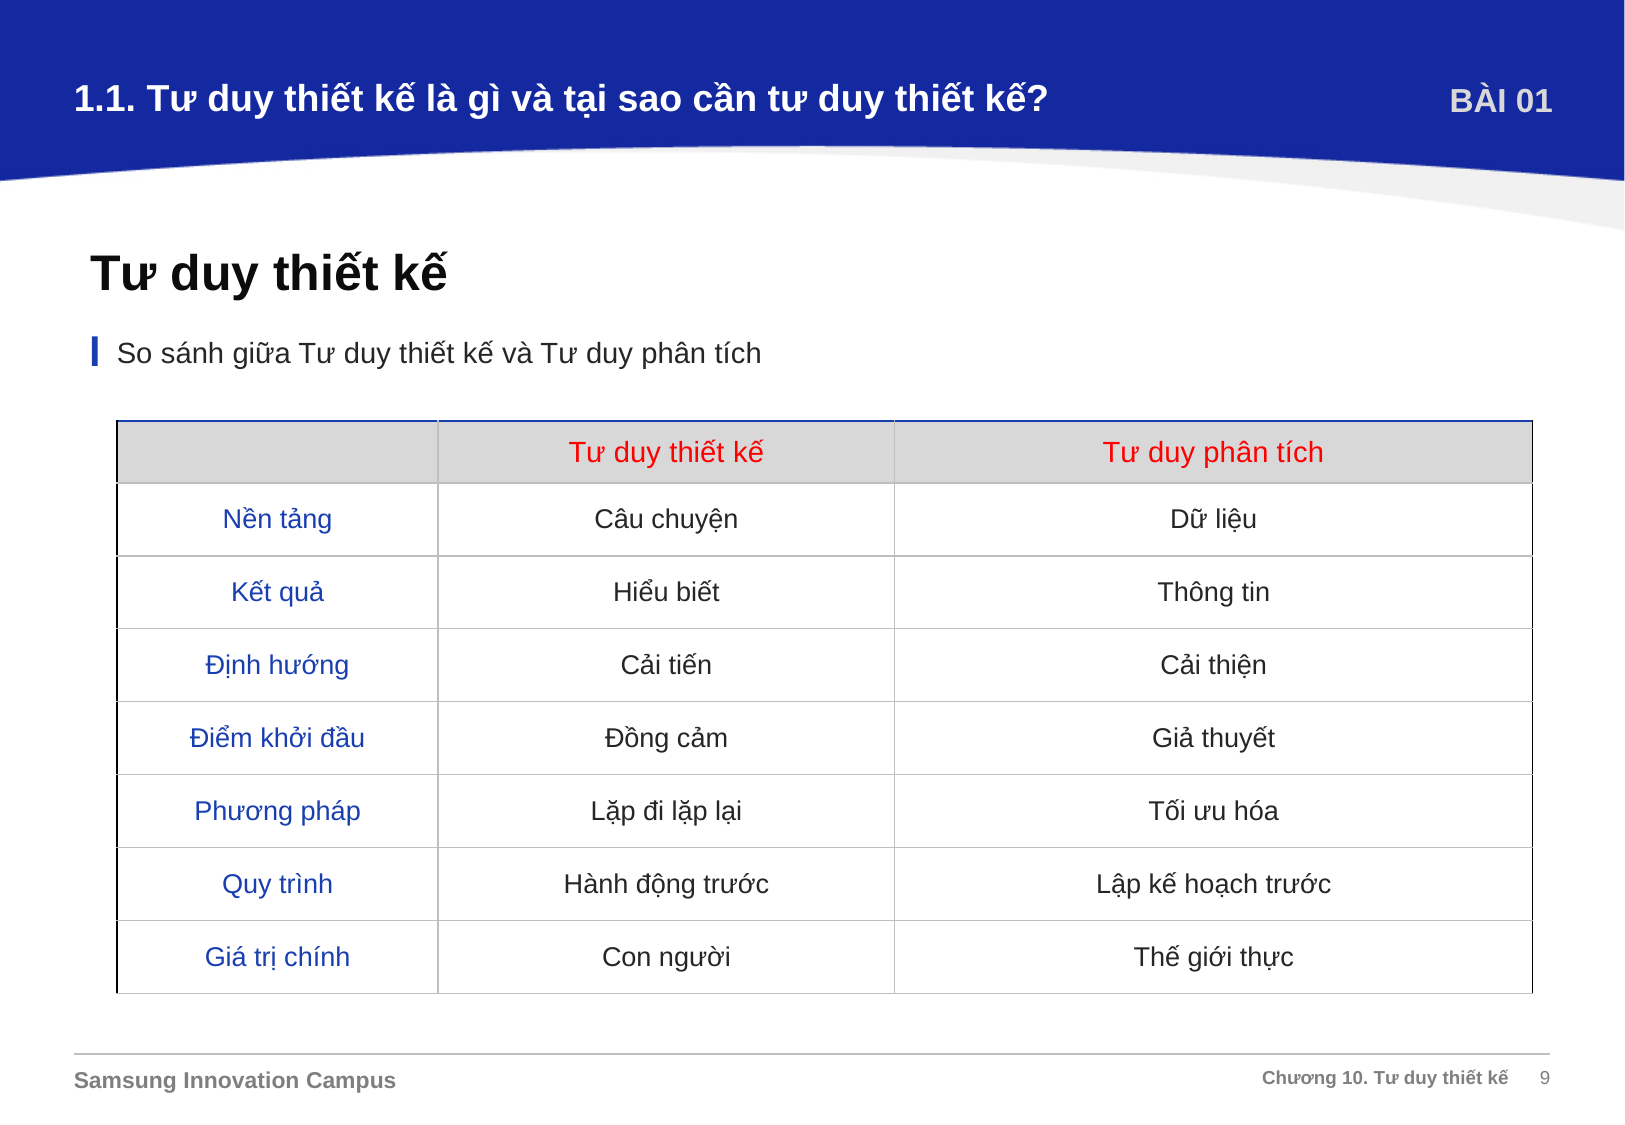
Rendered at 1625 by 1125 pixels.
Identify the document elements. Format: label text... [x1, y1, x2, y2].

table_cell Kết quả [118, 557, 437, 628]
table_cell Cải thiện [895, 629, 1532, 701]
table_cell Dữ liệu [895, 484, 1532, 555]
table_cell Nền tảng [118, 484, 437, 555]
table_header Tư duy phân tích [895, 422, 1532, 482]
table_cell Cải tiến [439, 629, 894, 701]
table_cell Đồng cảm [439, 702, 894, 774]
table_cell Con người [439, 921, 894, 993]
table_header Tư duy thiết kế [439, 422, 894, 482]
table_cell Định hướng [118, 629, 437, 701]
table_cell Câu chuyện [439, 484, 894, 555]
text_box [91, 334, 1533, 371]
table_cell Điểm khởi đầu [118, 702, 437, 774]
table_cell Hành động trước [439, 848, 894, 920]
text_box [73, 73, 1554, 120]
table_cell Thế giới thực [895, 921, 1532, 993]
table_cell Hiểu biết [439, 557, 894, 628]
table_cell Lập kế hoạch trước [895, 848, 1532, 920]
table_cell Giá trị chính [118, 921, 437, 993]
text_box Tư duy thiết kế [89, 240, 1533, 301]
table_header [118, 422, 437, 482]
table_cell Tối ưu hóa [895, 775, 1532, 847]
table_cell Quy trình [118, 848, 437, 920]
table_cell Thông tin [895, 557, 1532, 628]
table_cell Lặp đi lặp lại [439, 775, 894, 847]
table_cell Giả thuyết [895, 702, 1532, 774]
table_cell Phương pháp [118, 775, 437, 847]
picture [0, 0, 1625, 1125]
